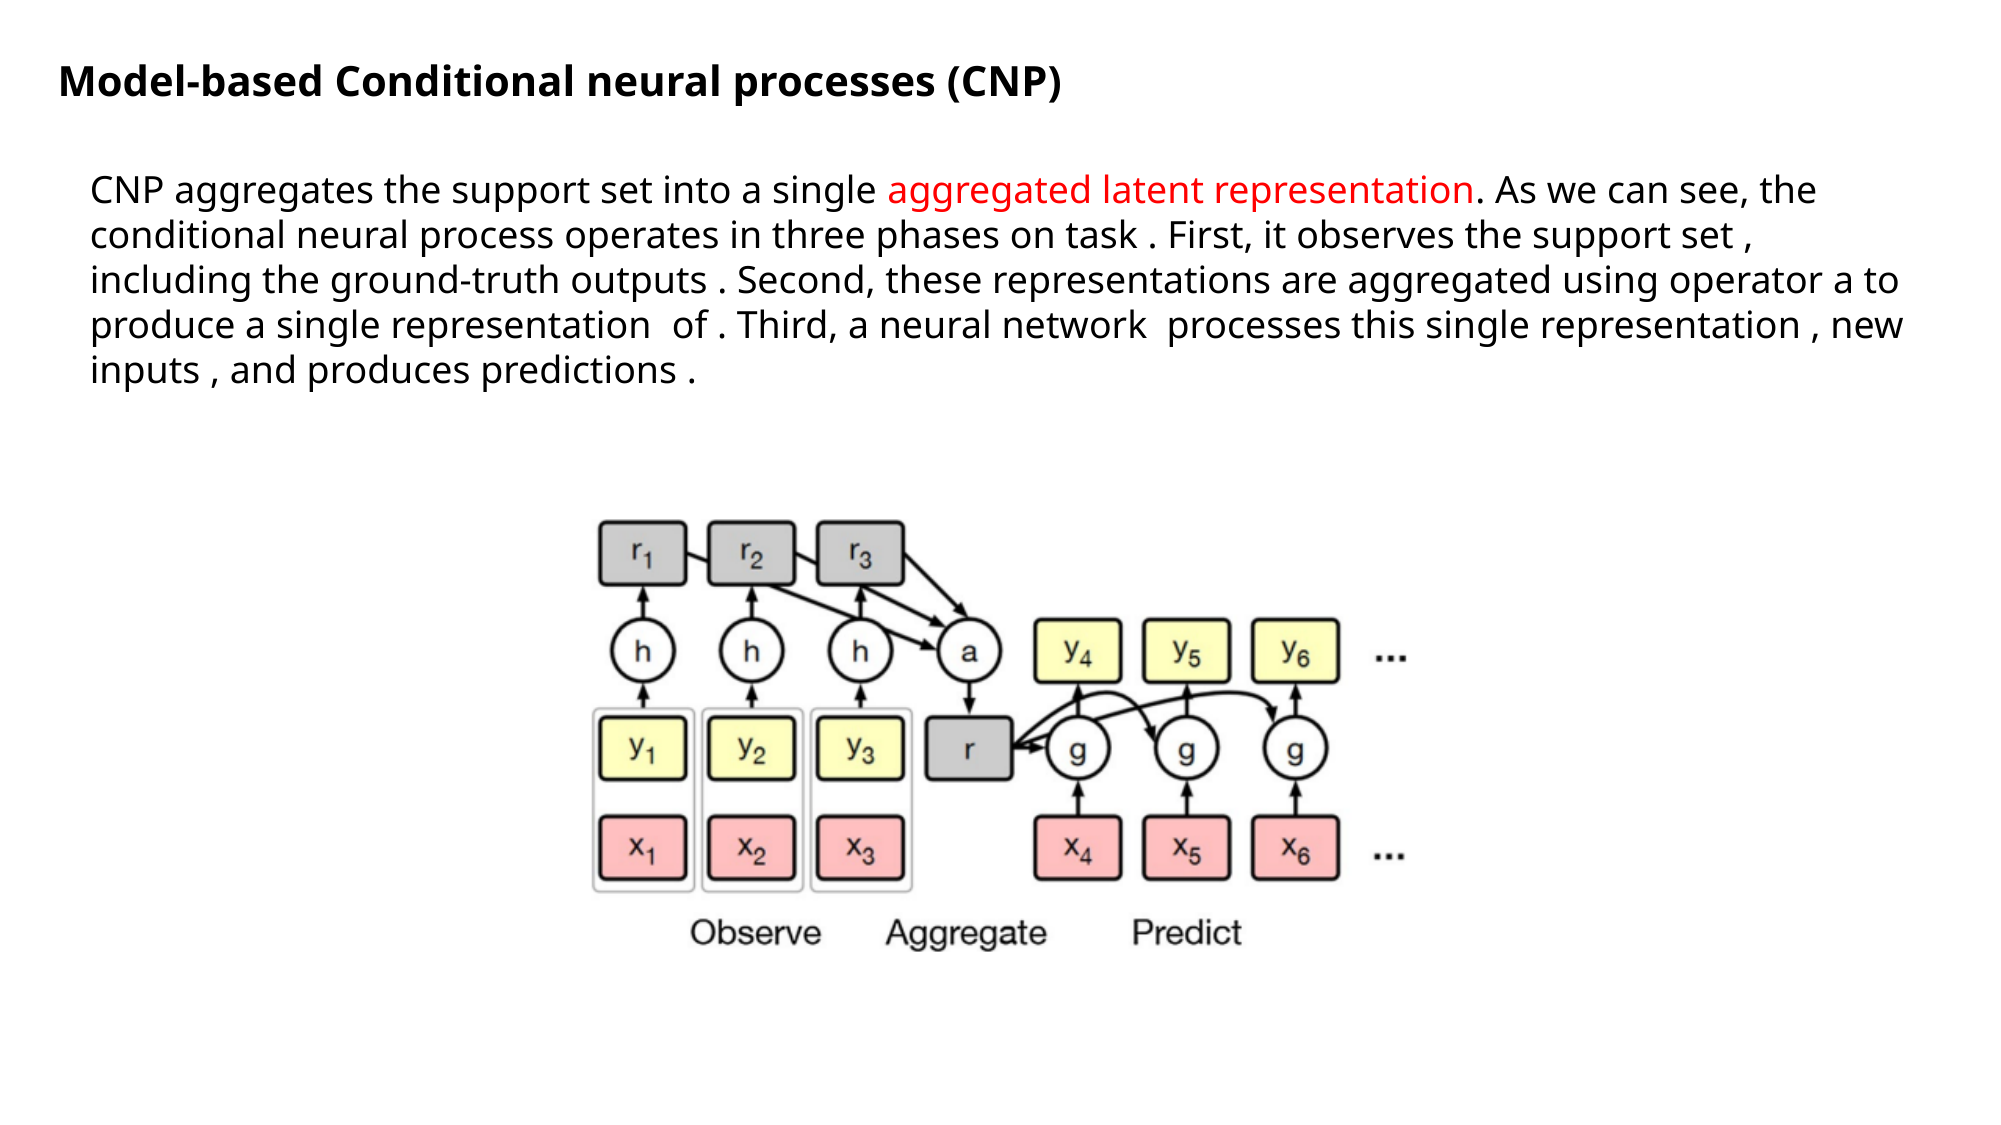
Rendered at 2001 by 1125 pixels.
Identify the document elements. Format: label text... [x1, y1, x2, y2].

picture [589, 504, 1411, 955]
text_box Model-based Conditional neural processes (CNP) [42, 47, 1078, 113]
